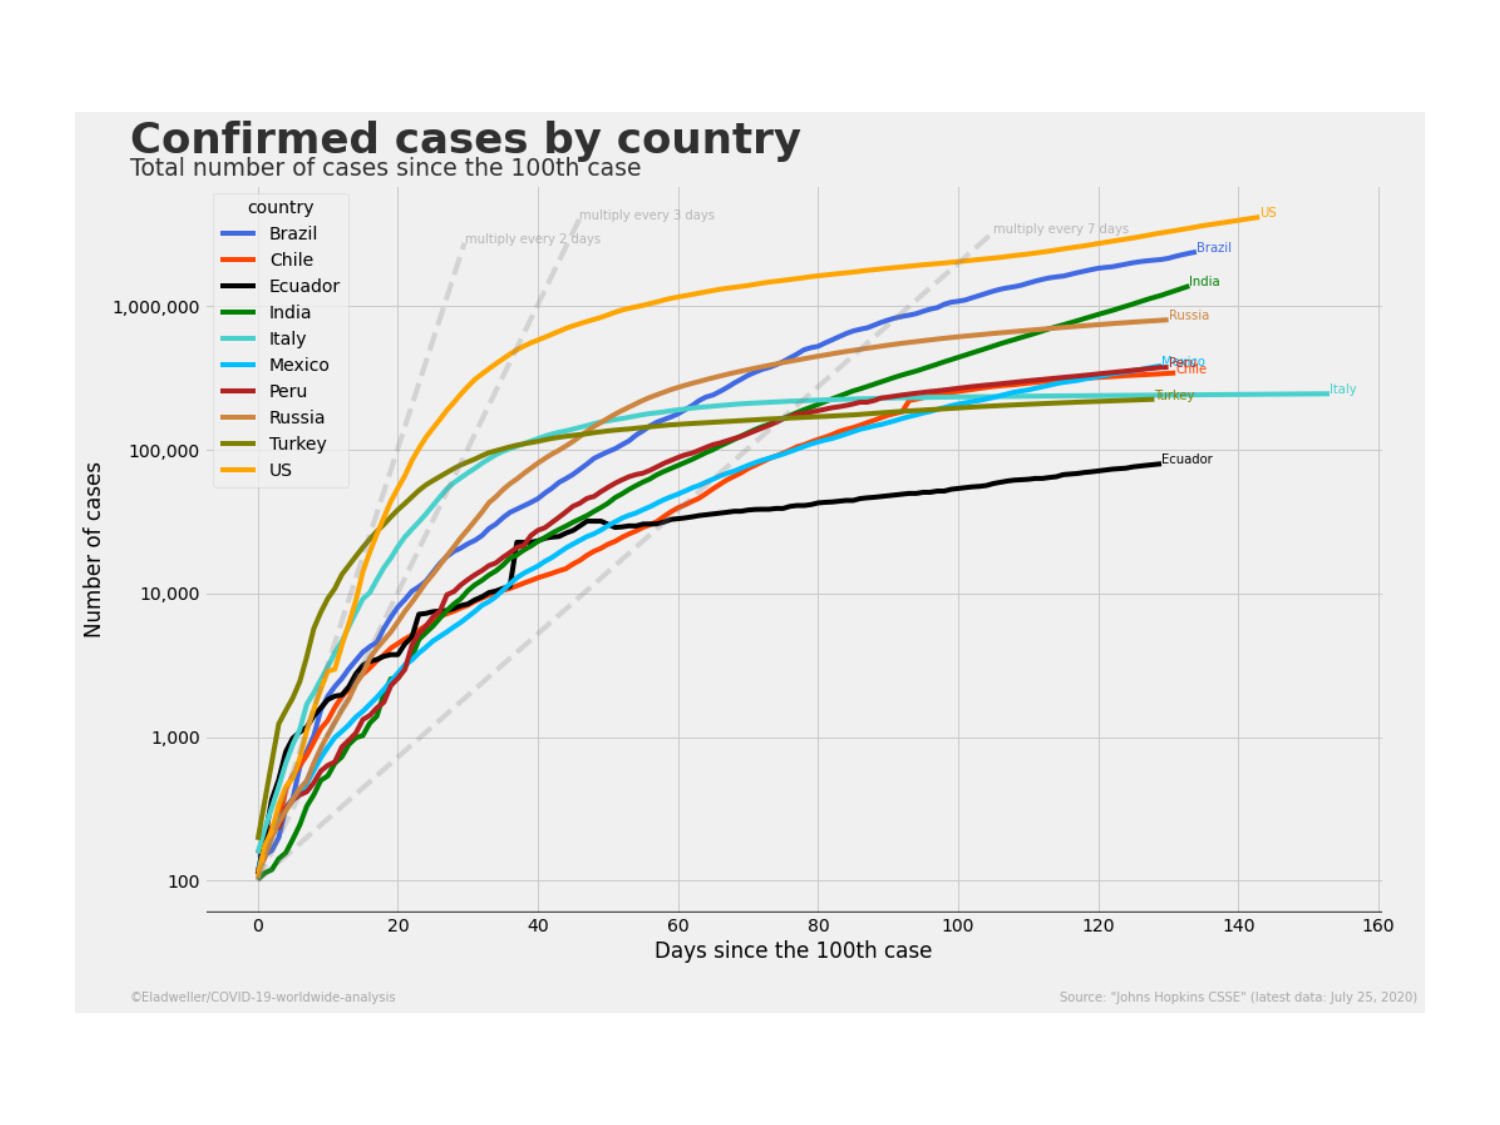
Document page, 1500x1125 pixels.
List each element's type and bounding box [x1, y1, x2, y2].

picture [74, 112, 1426, 1013]
